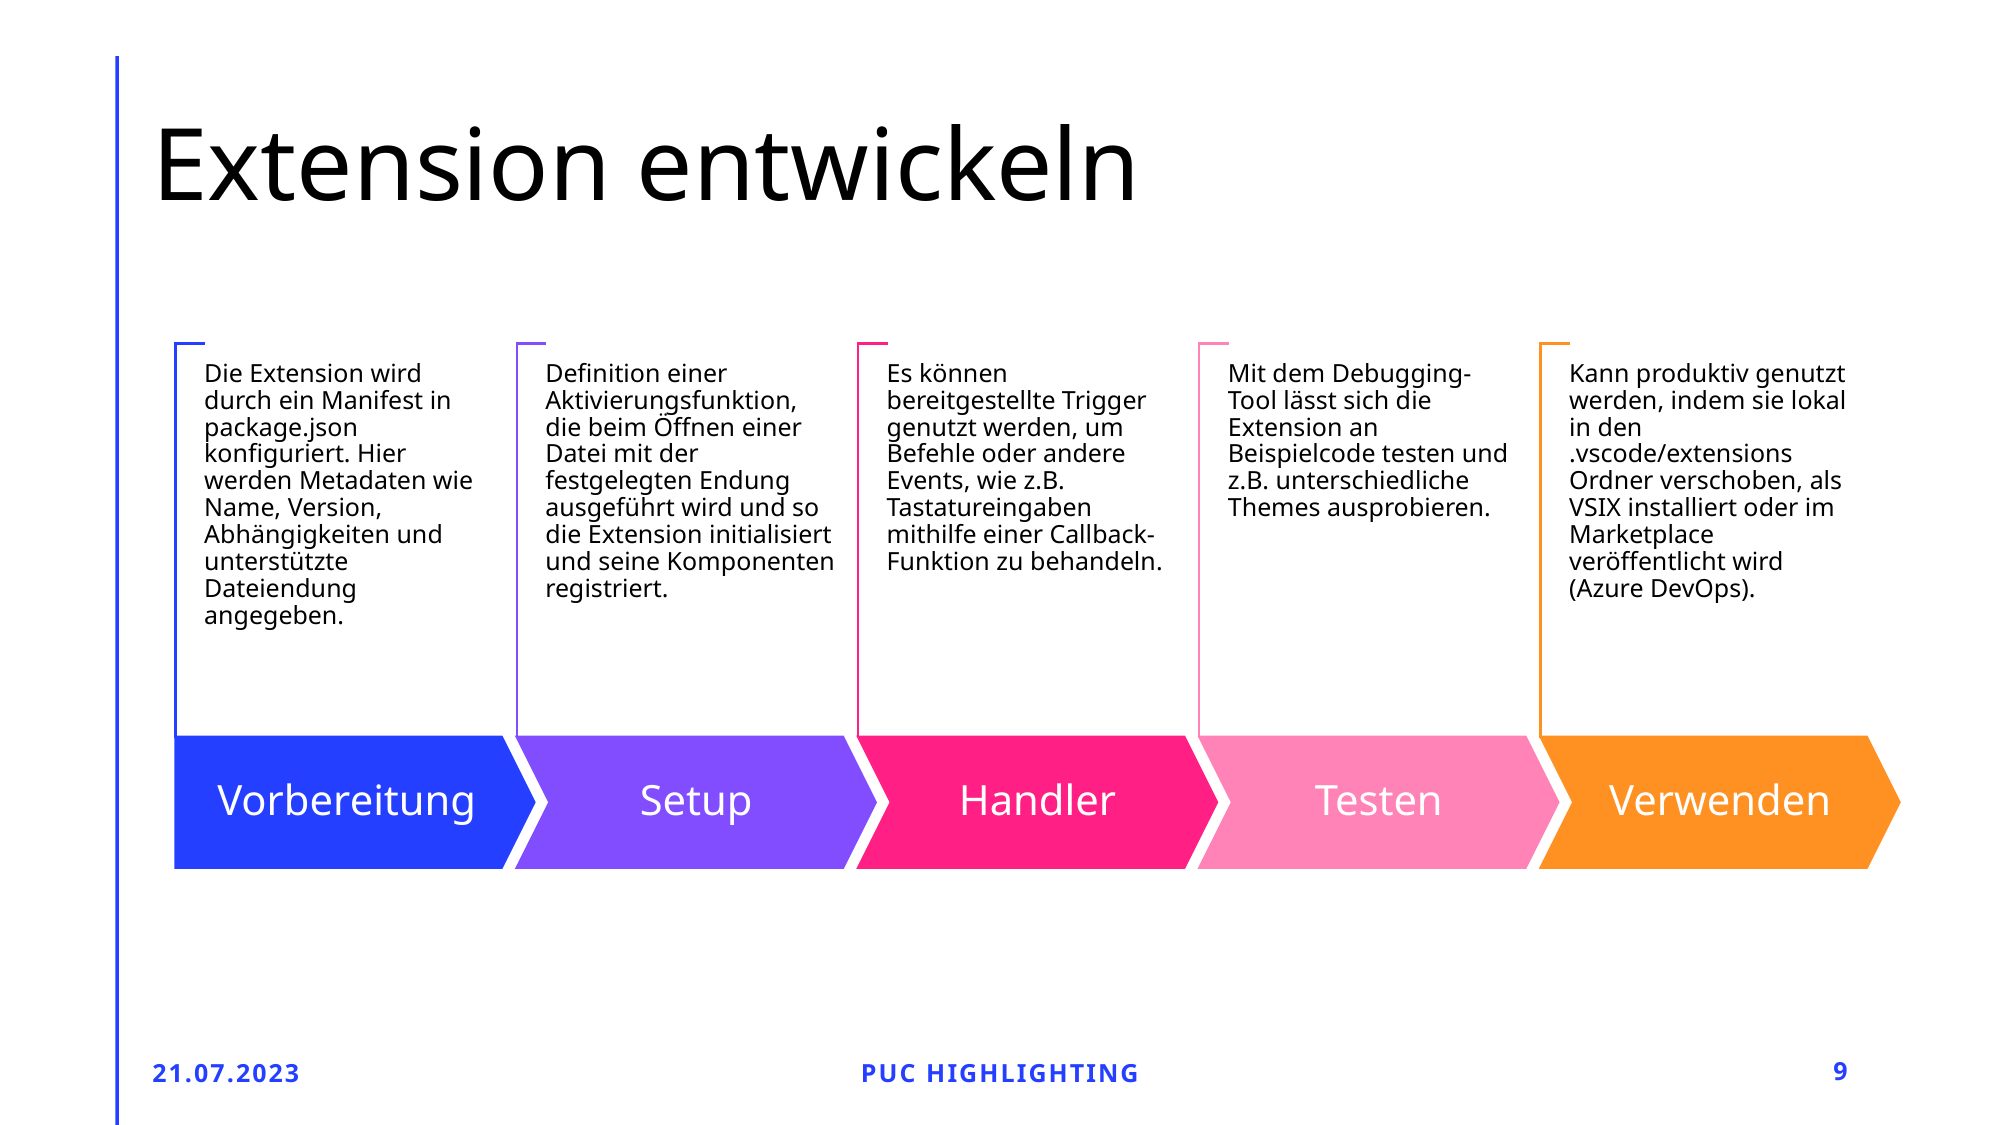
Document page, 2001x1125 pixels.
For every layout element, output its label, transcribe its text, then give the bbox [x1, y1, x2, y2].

slide_number 9 [1412, 1043, 1863, 1103]
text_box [174, 168, 1900, 1043]
title Extension entwickeln [137, 59, 1863, 278]
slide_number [137, 1042, 588, 1103]
footer Puc highlighting [662, 1043, 1338, 1103]
